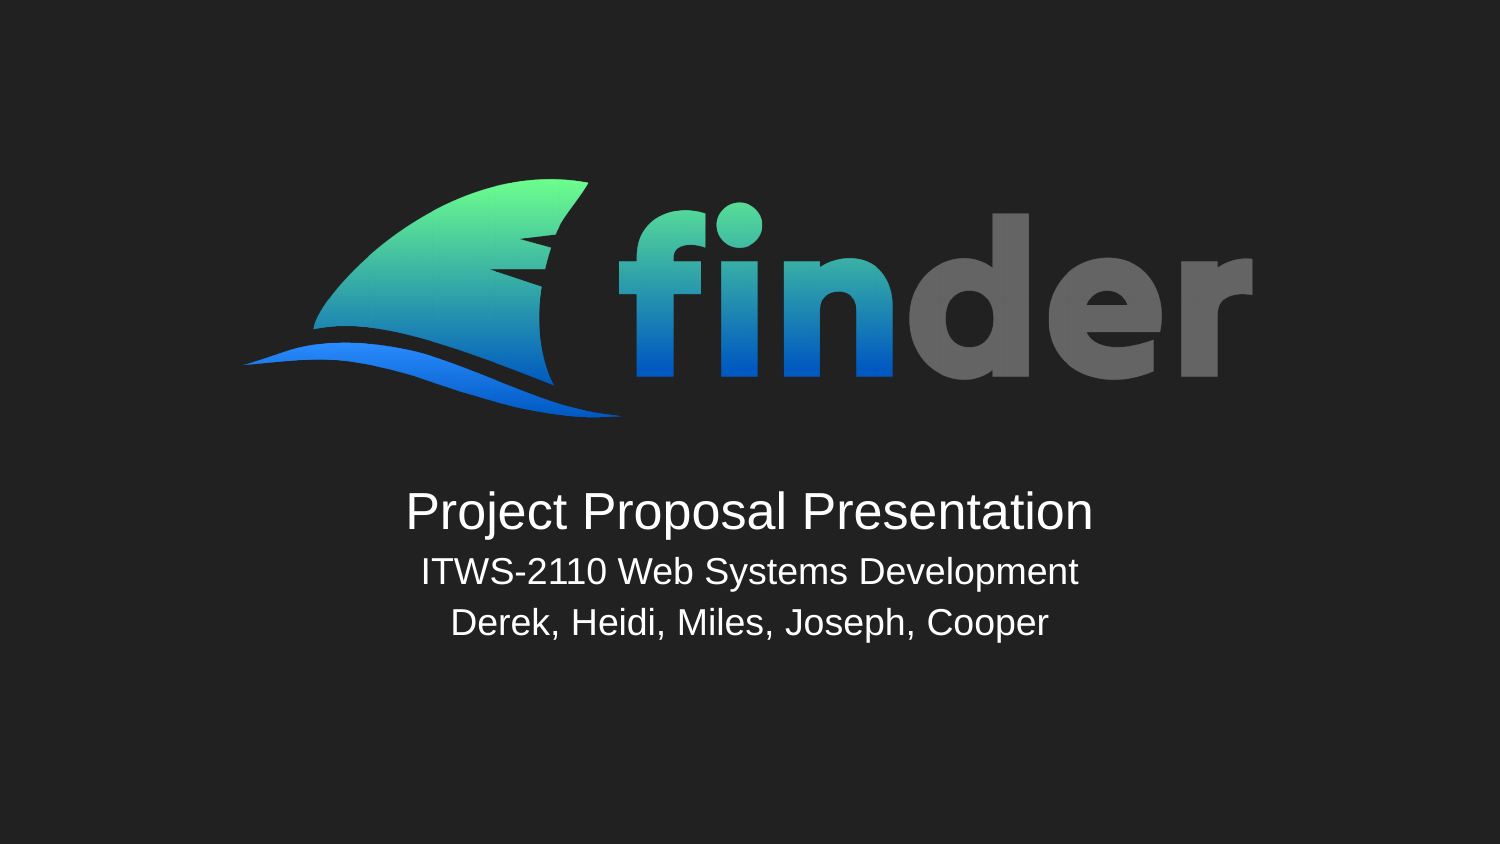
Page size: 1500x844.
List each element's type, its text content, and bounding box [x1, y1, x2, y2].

subtitle Project Proposal Presentation ITWS-2110 Web Systems Development Derek, Heidi, Miles, Joseph, Cooper [51, 453, 1449, 684]
picture [241, 160, 1259, 440]
